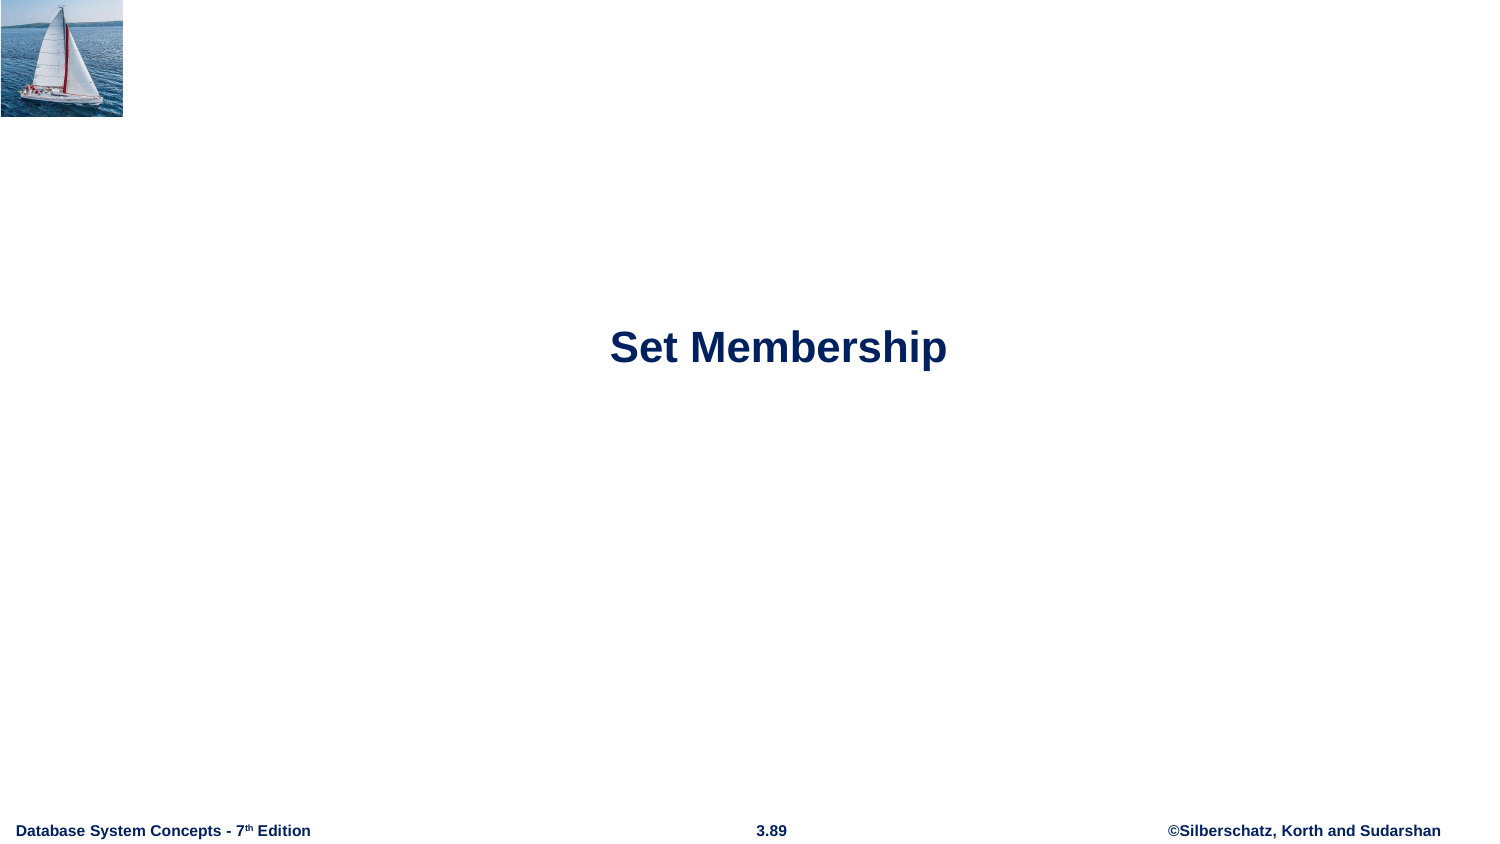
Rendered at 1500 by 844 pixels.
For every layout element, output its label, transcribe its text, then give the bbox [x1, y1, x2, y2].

title Set Membership [281, 303, 1277, 380]
picture [0, 0, 123, 117]
